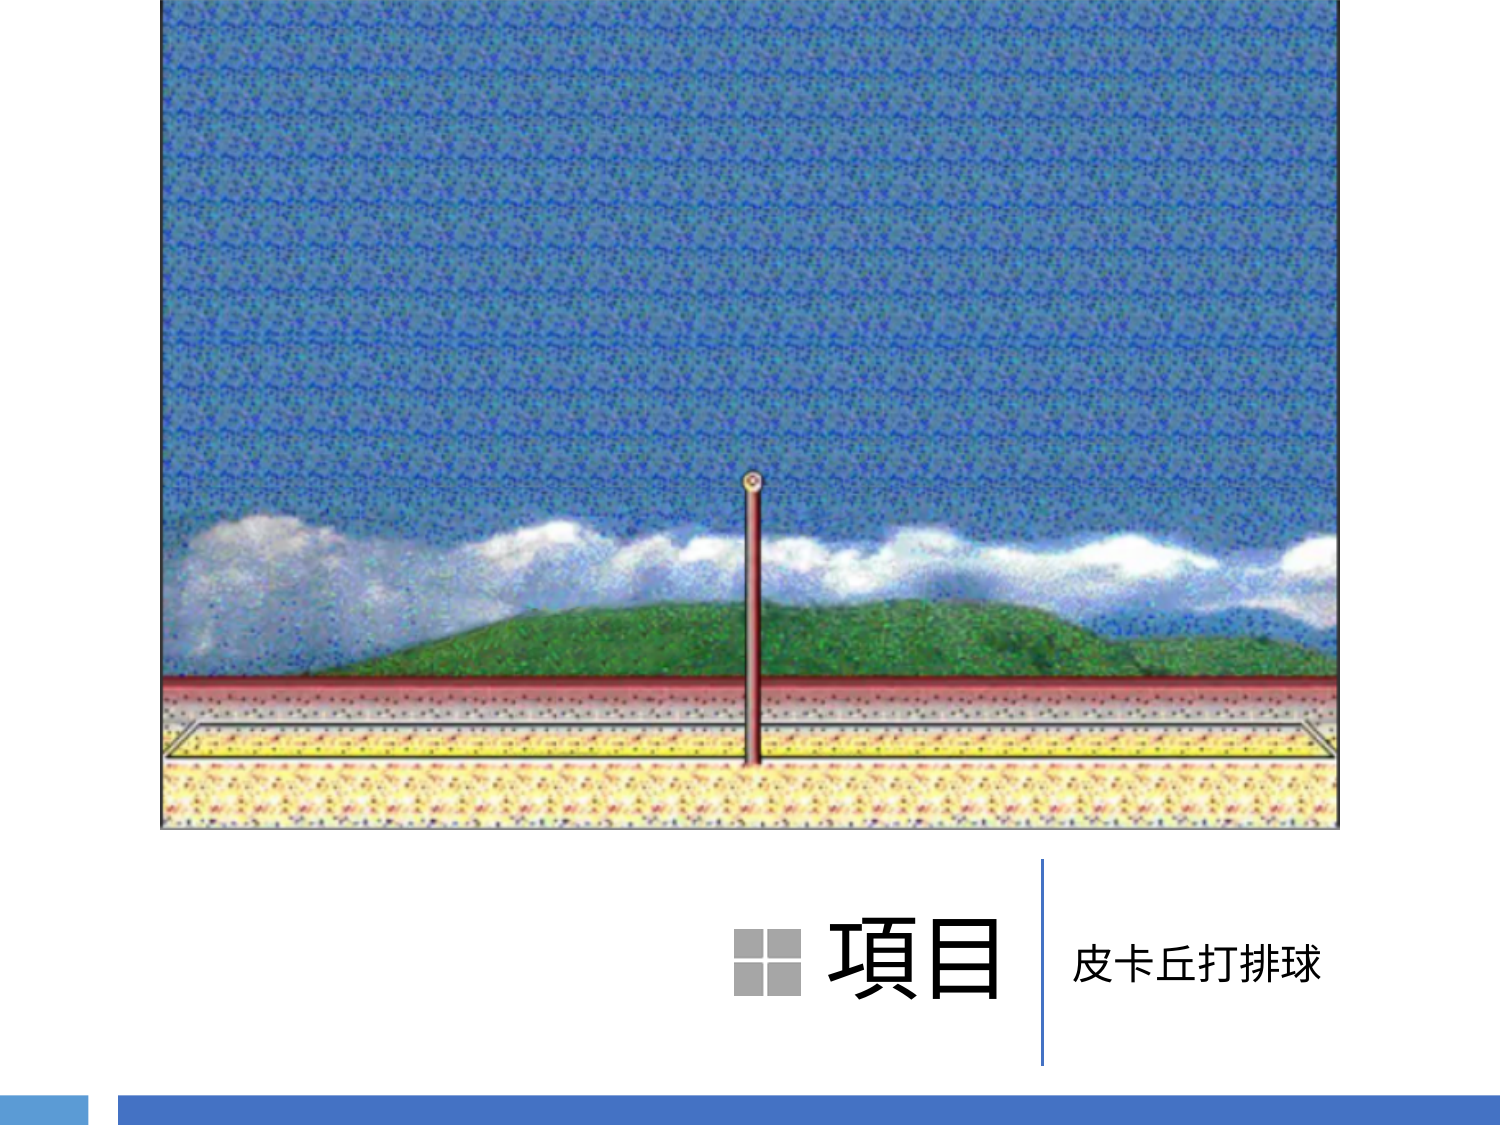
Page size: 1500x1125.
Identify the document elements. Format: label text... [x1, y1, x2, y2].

title 項目 [0, 829, 1028, 1096]
picture [734, 929, 801, 996]
picture [160, 0, 1340, 830]
subtitle 皮卡丘打排球 [1057, 829, 1500, 1096]
